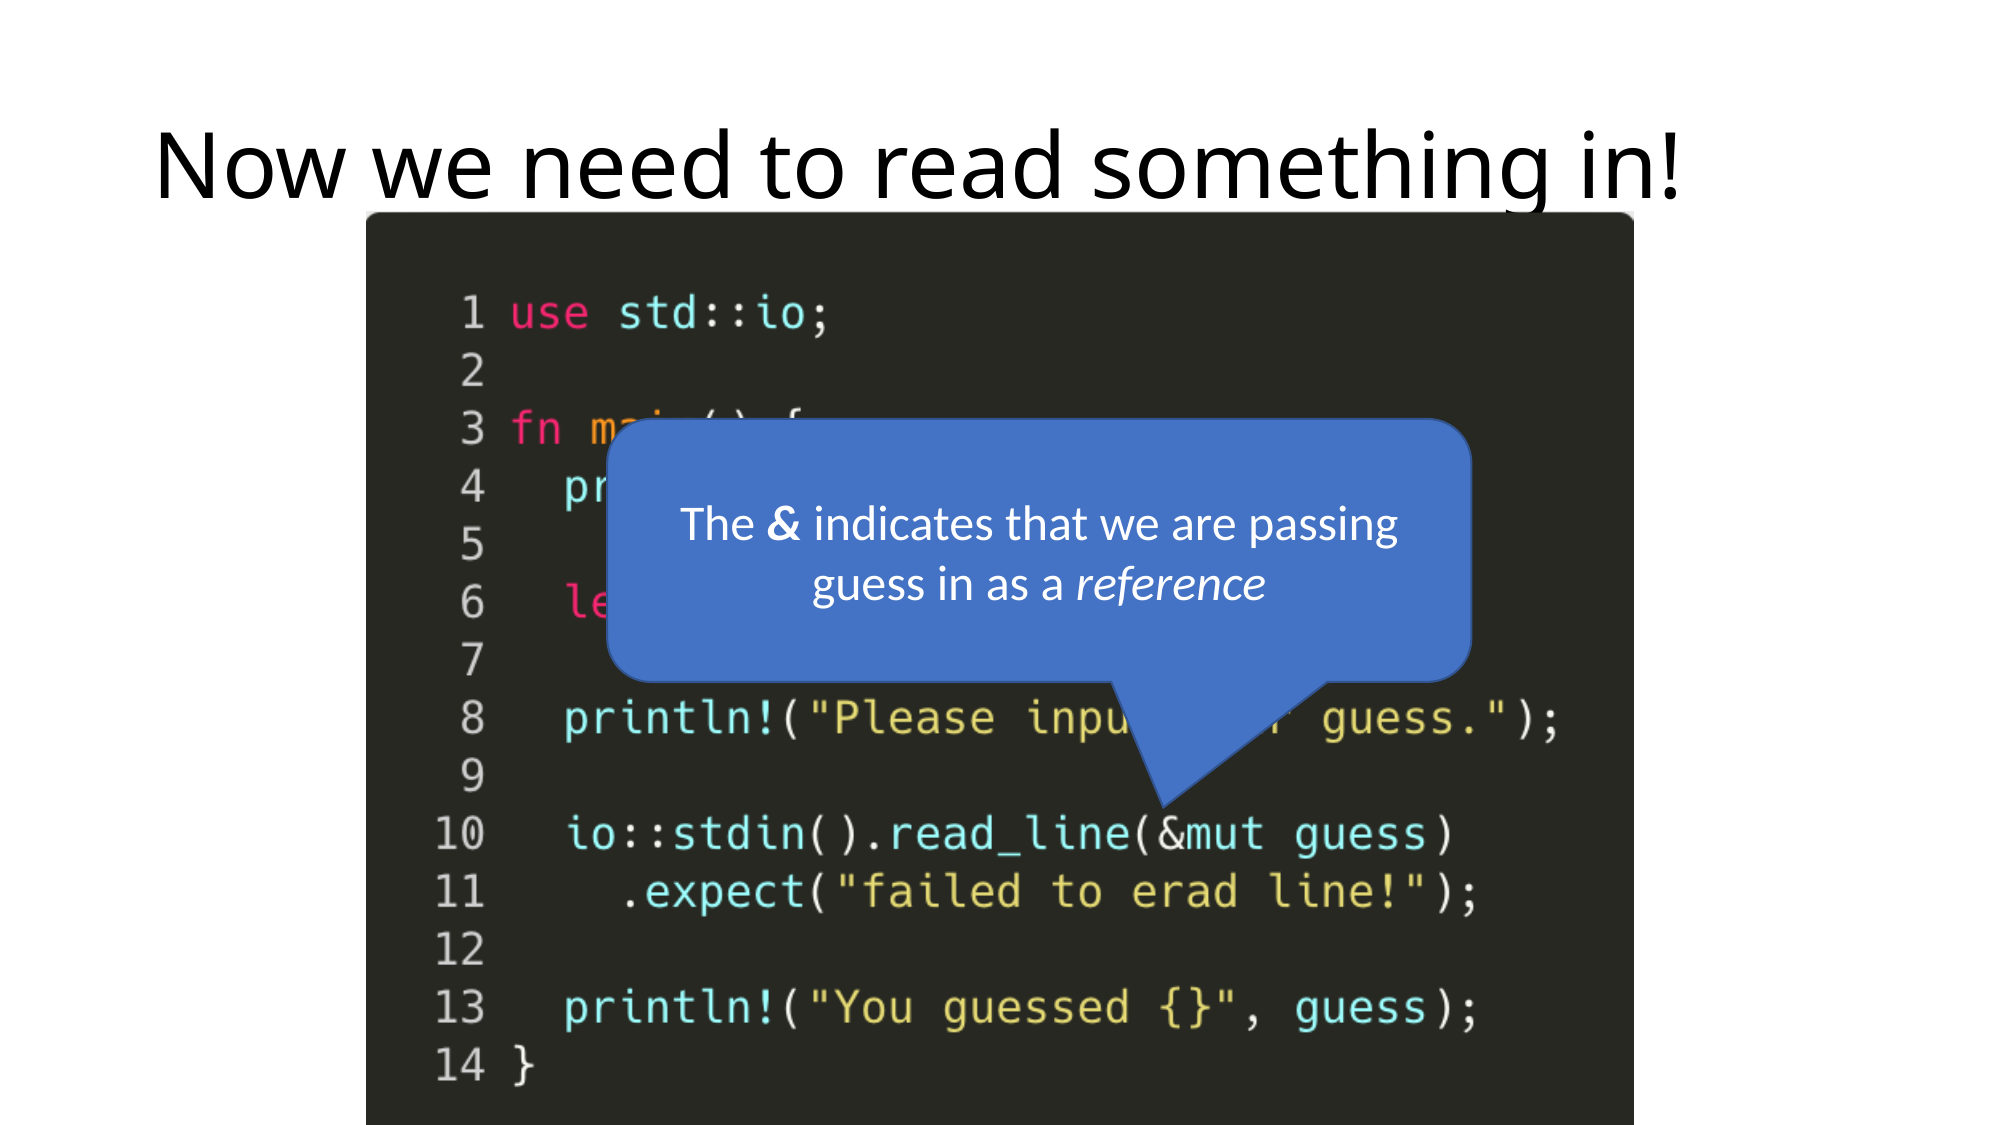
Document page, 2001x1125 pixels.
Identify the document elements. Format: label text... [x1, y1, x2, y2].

picture [366, 211, 1634, 1125]
title Now we need to read something in! [137, 59, 1863, 278]
